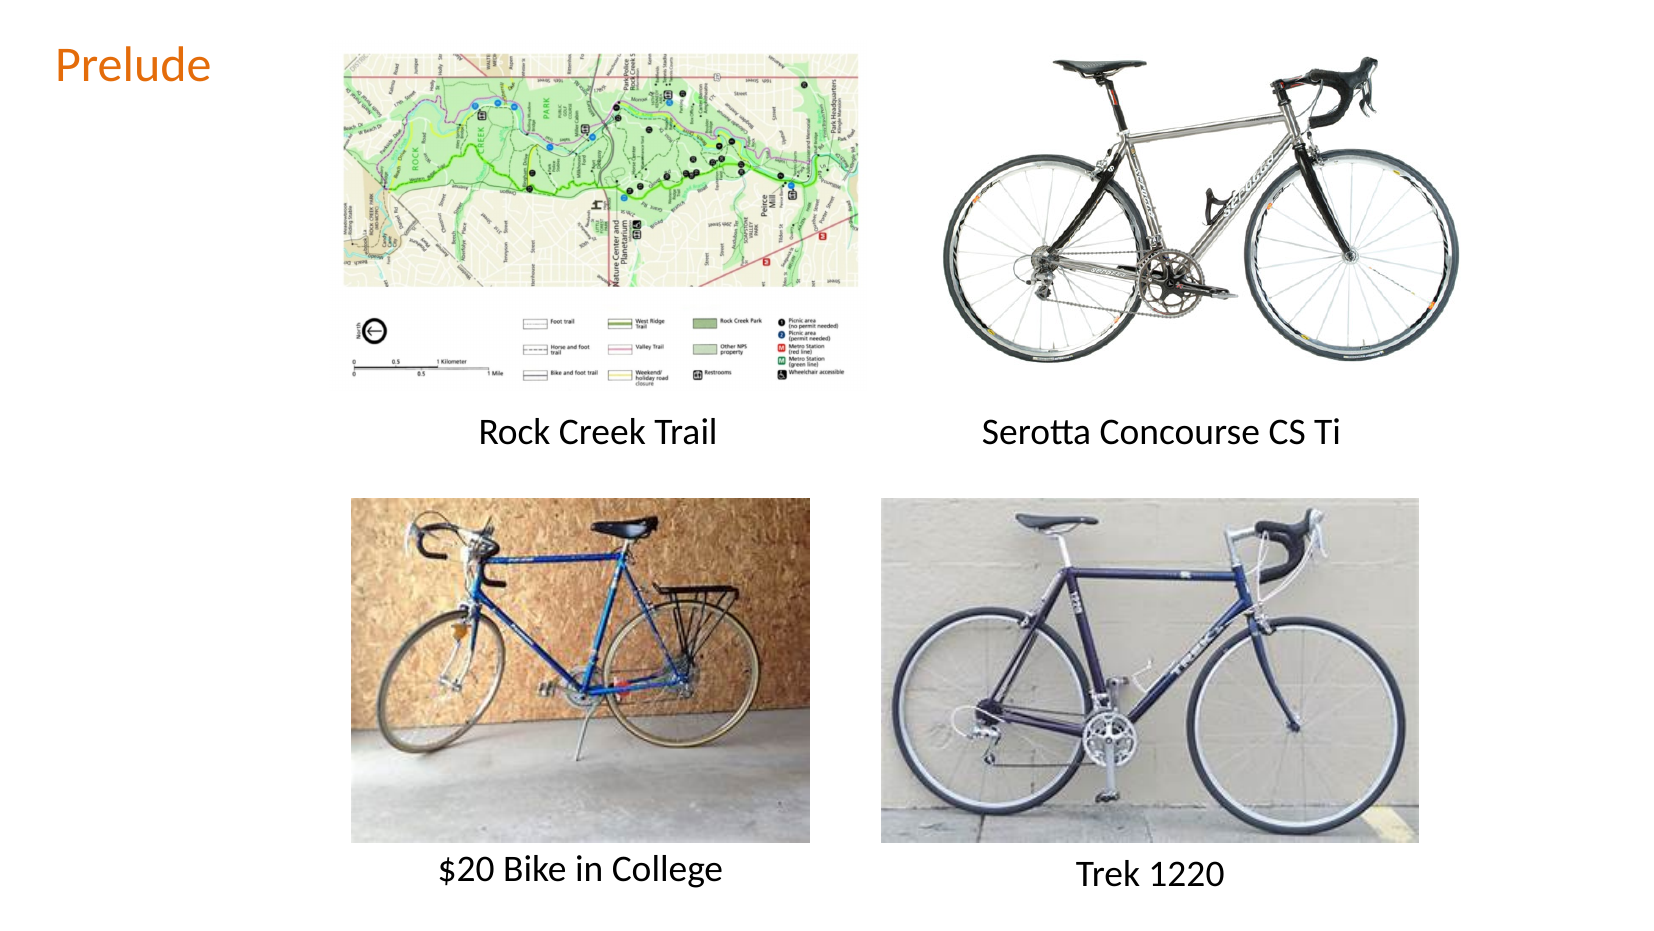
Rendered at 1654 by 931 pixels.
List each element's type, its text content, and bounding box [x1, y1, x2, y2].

text_box $20 Bike in College [422, 852, 739, 897]
picture [926, 40, 1471, 379]
text_box Prelude [40, 24, 238, 99]
text_box Serotta Concourse CS Ti [967, 399, 1357, 460]
picture [330, 0, 866, 485]
picture [351, 498, 810, 843]
text_box Trek 1220 [1060, 852, 1240, 902]
picture [881, 498, 1420, 843]
